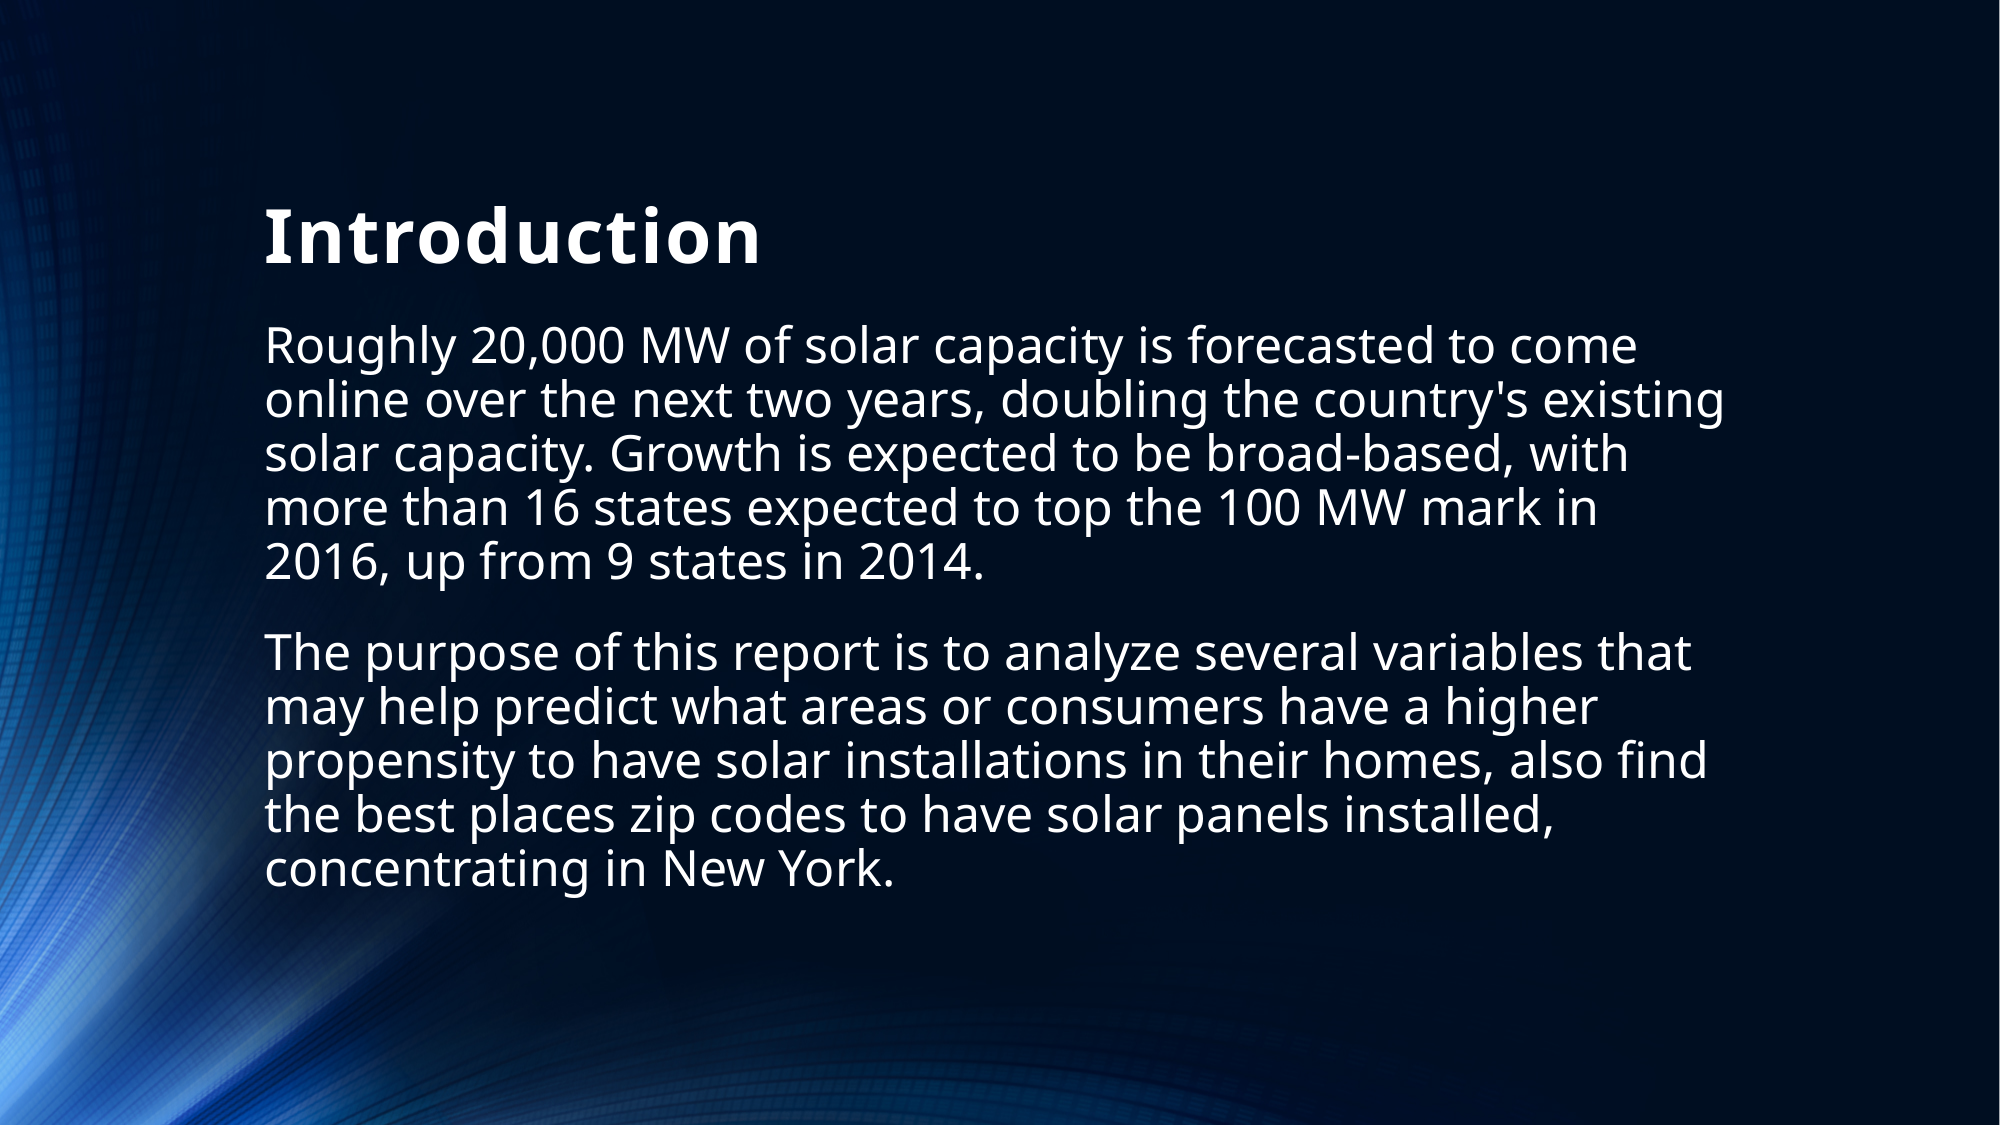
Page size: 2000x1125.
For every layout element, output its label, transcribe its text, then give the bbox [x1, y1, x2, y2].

list Roughly 20,000 MW of solar capacity is forecasted to come online over the next two years, doubling the country's existing solar capacity. Growth is expected to be broad-based, with more than 16 states expected to top the 100 MW mark in 2016, up from 9 states in 2014. The purpose of this report is to analyze several variables that may help predict what areas or consumers have a higher propensity to have solar installations in their homes, also find the best places zip codes to have solar panels installed, concentrating in New York. [249, 312, 1749, 988]
title Introduction [249, 62, 1750, 288]
picture [0, 0, 2000, 1125]
